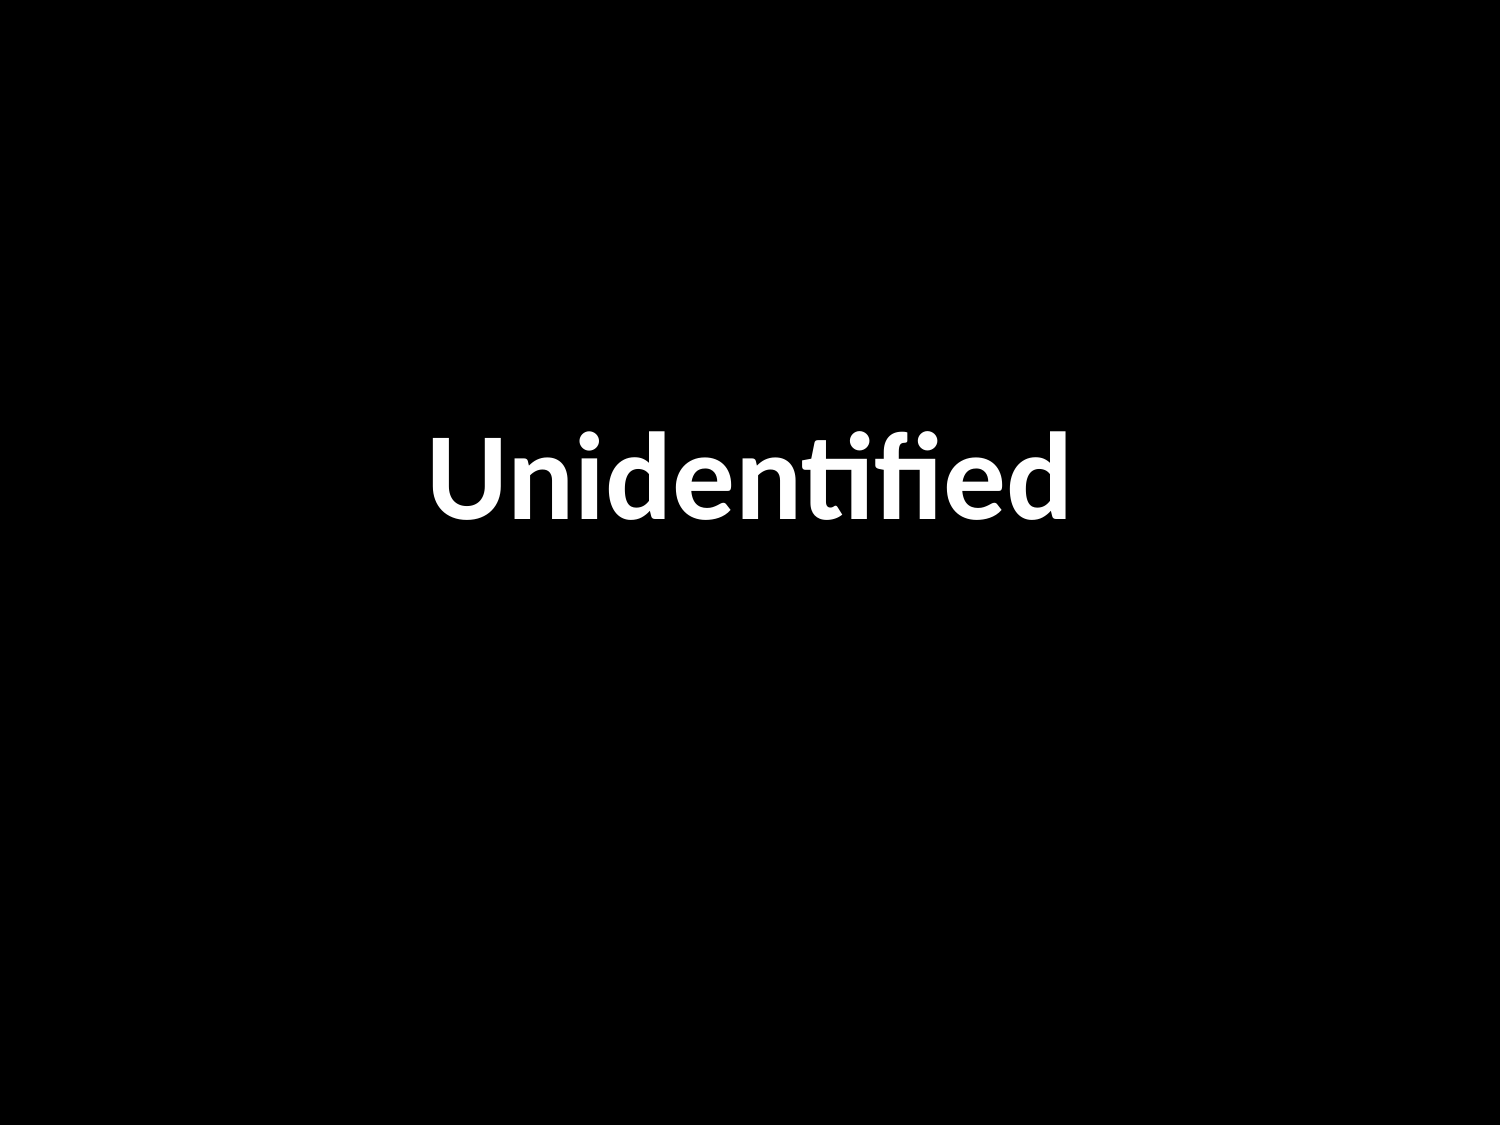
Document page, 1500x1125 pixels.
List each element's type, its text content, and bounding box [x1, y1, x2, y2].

title Unidentified [112, 349, 1388, 591]
